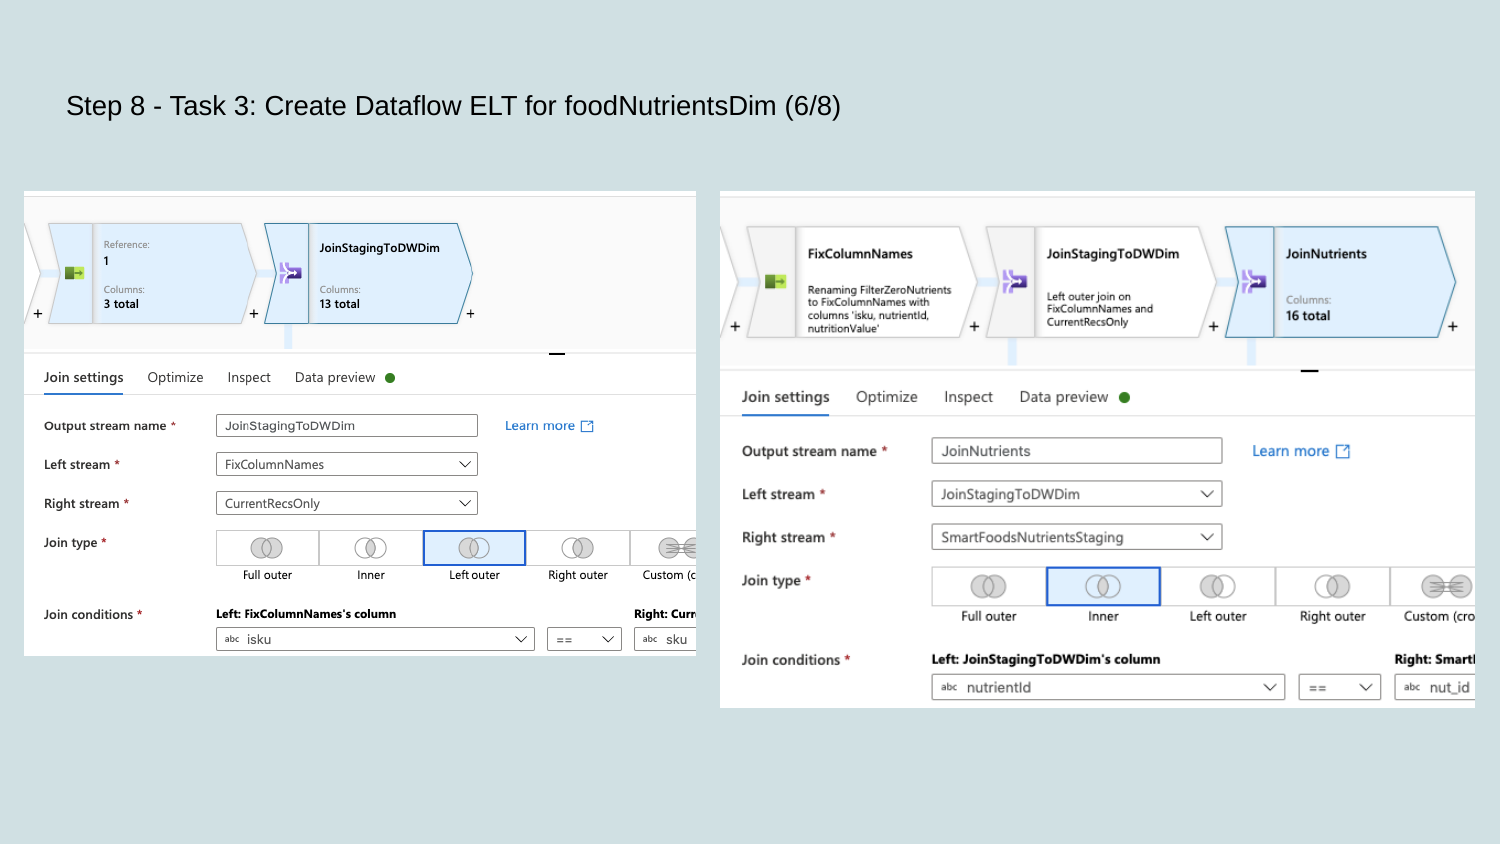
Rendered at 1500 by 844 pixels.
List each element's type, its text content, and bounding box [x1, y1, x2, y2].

title Step 8 - Task 3: Create Dataflow ELT for foodNutrientsDim (6/8) [51, 72, 1449, 167]
picture [720, 191, 1476, 708]
picture [24, 191, 696, 657]
